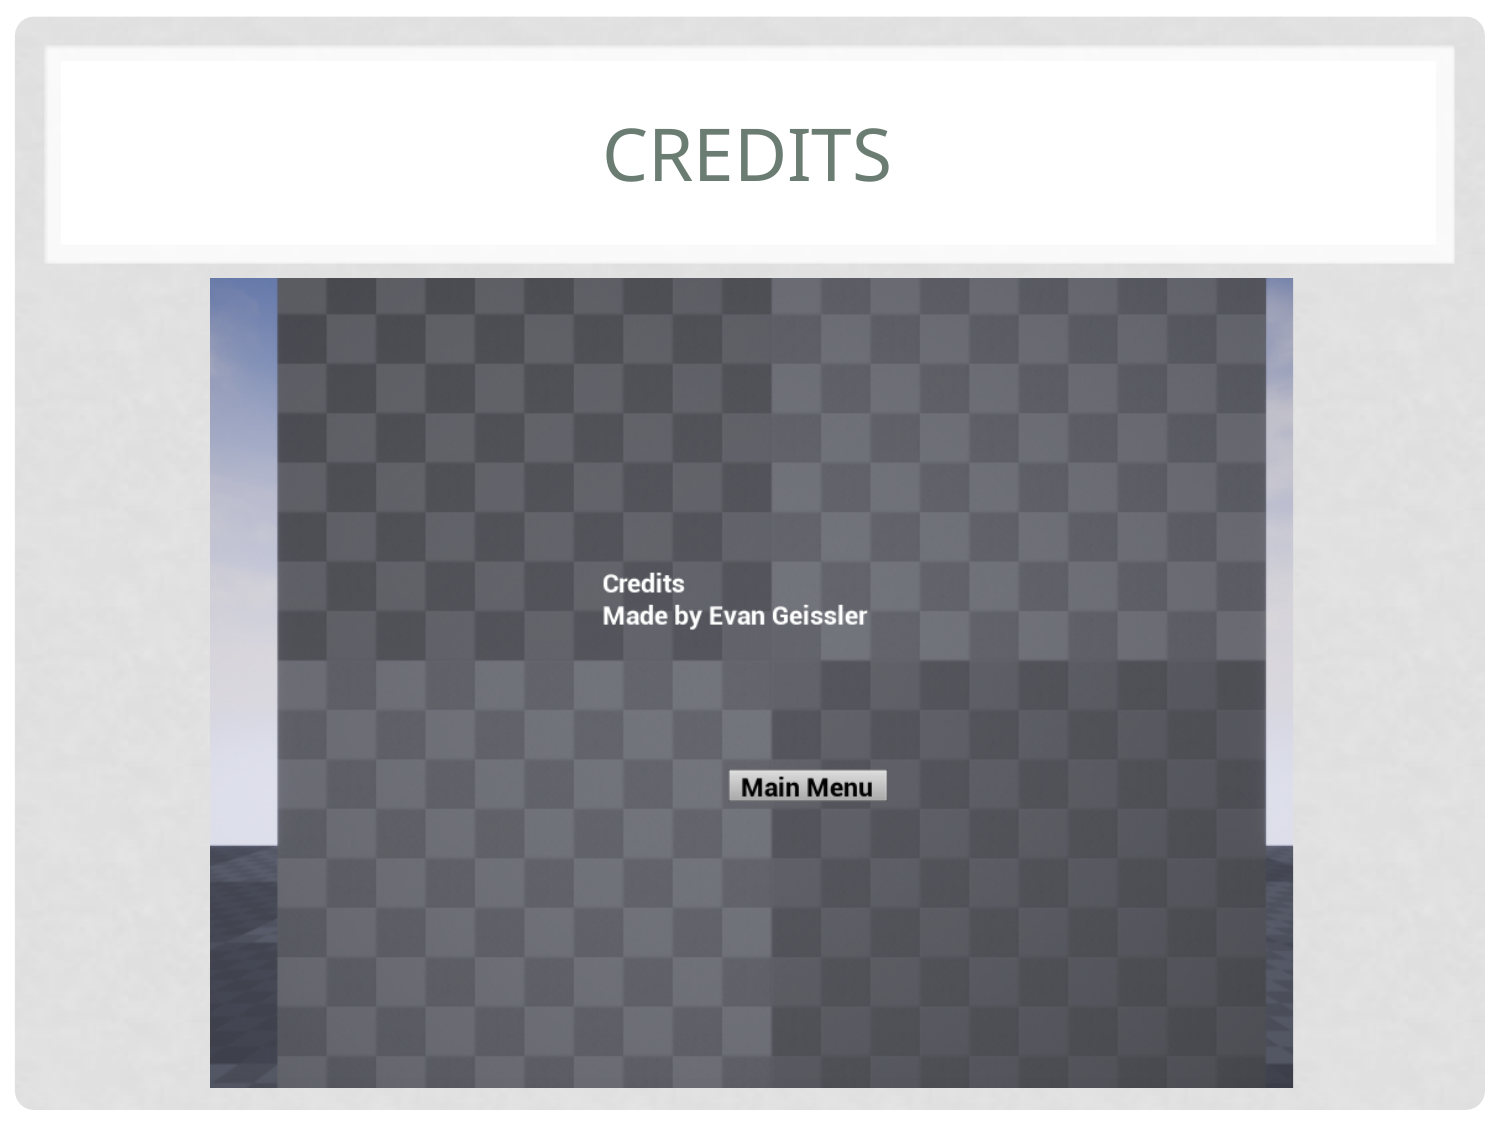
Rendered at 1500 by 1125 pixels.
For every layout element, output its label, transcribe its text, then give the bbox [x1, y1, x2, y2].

title Credits [69, 66, 1425, 238]
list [209, 278, 1294, 1088]
